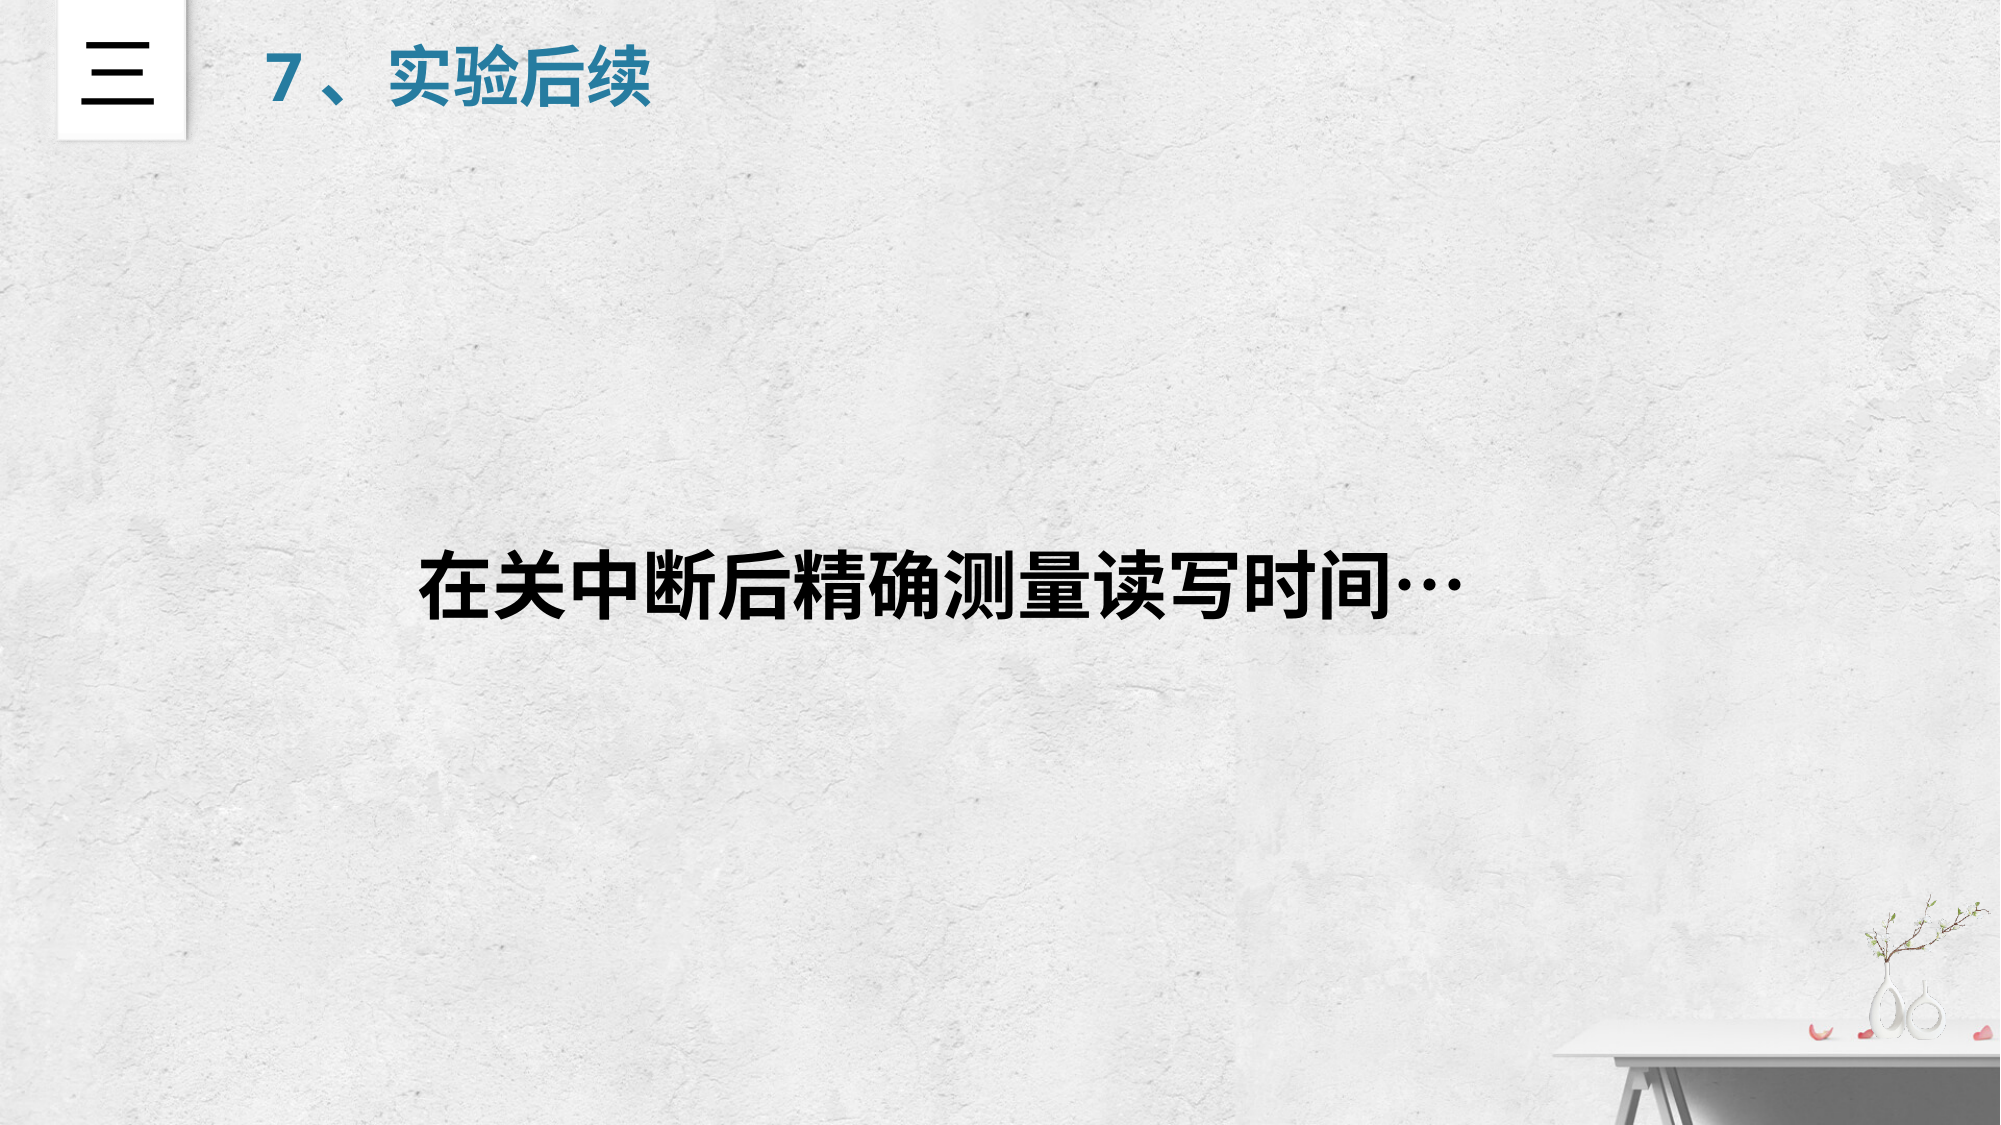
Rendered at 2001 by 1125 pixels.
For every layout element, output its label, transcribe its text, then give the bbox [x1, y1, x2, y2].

text_box 在关中断后精确测量读写时间… [403, 541, 1769, 662]
picture [0, 0, 2000, 1125]
text_box 7、实验后续 [250, 27, 1304, 123]
text_box 三 [62, 13, 181, 129]
